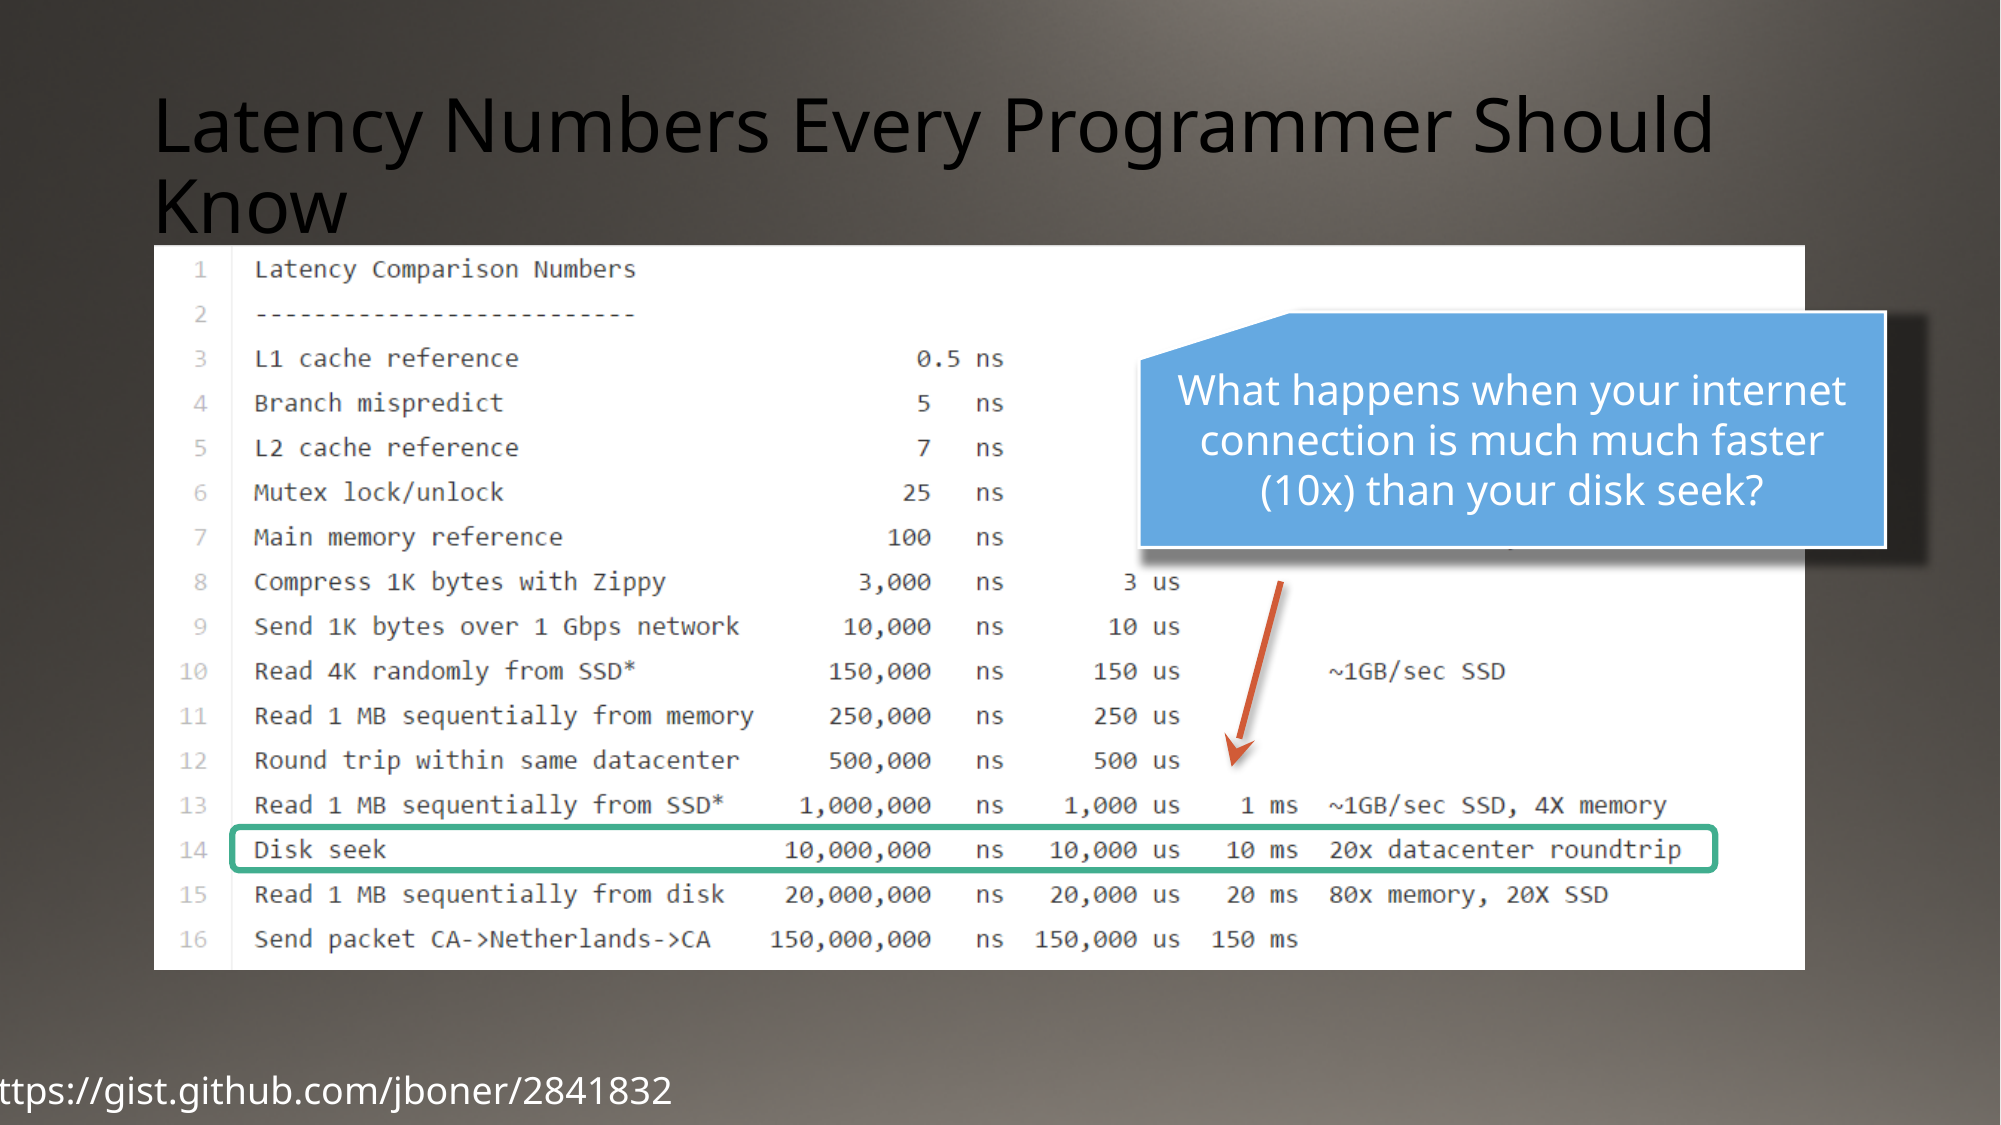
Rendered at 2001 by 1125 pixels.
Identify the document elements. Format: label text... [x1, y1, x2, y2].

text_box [1231, 581, 1281, 767]
text_box https://gist.github.com/jboner/2841832 [0, 1059, 689, 1120]
picture [0, 0, 2001, 1125]
text_box What happens when your internet connection is much much faster (10x) than your disk seek? [1805, 310, 1888, 550]
title Latency Numbers Every Programmer Should Know [137, 59, 1863, 278]
